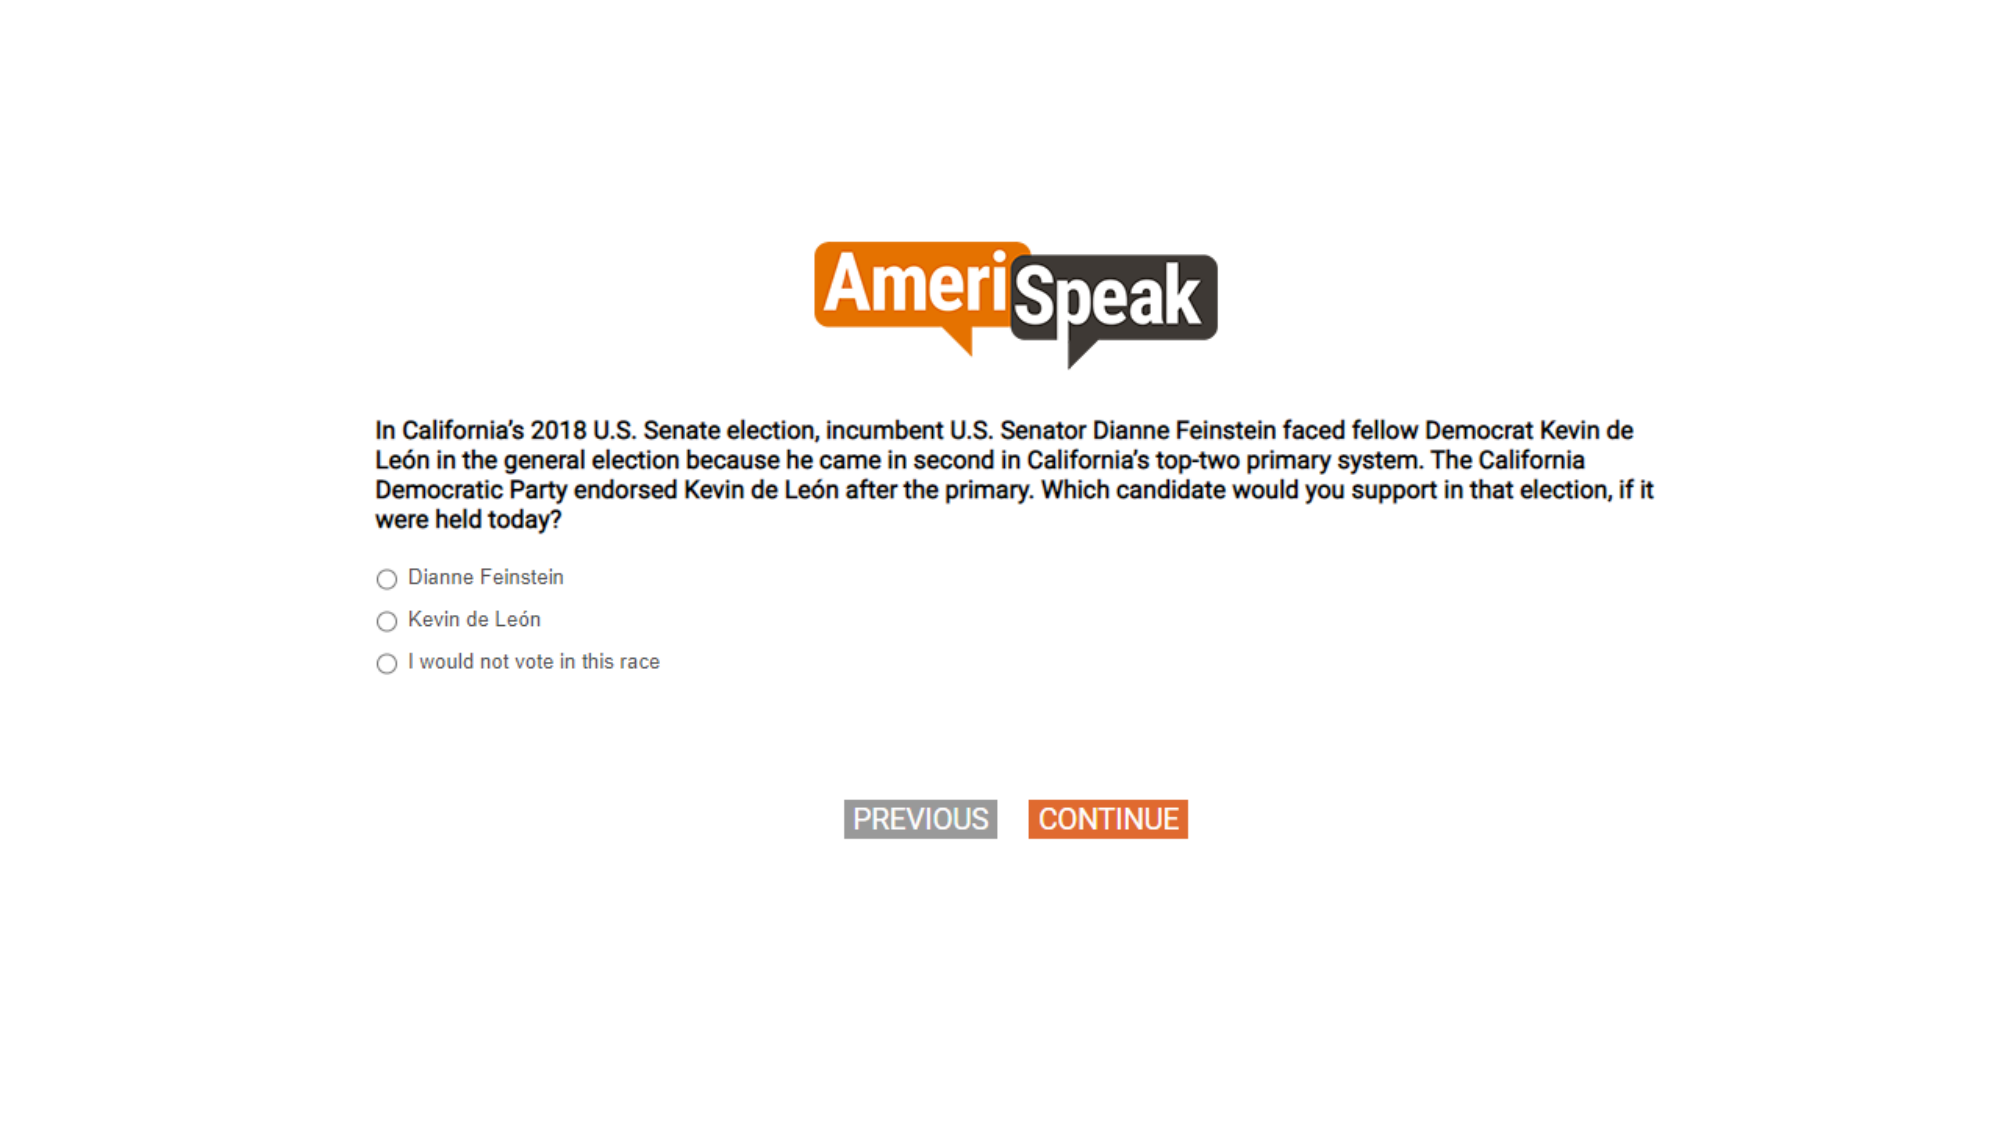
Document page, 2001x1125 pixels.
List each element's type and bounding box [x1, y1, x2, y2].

picture [116, 203, 1884, 922]
